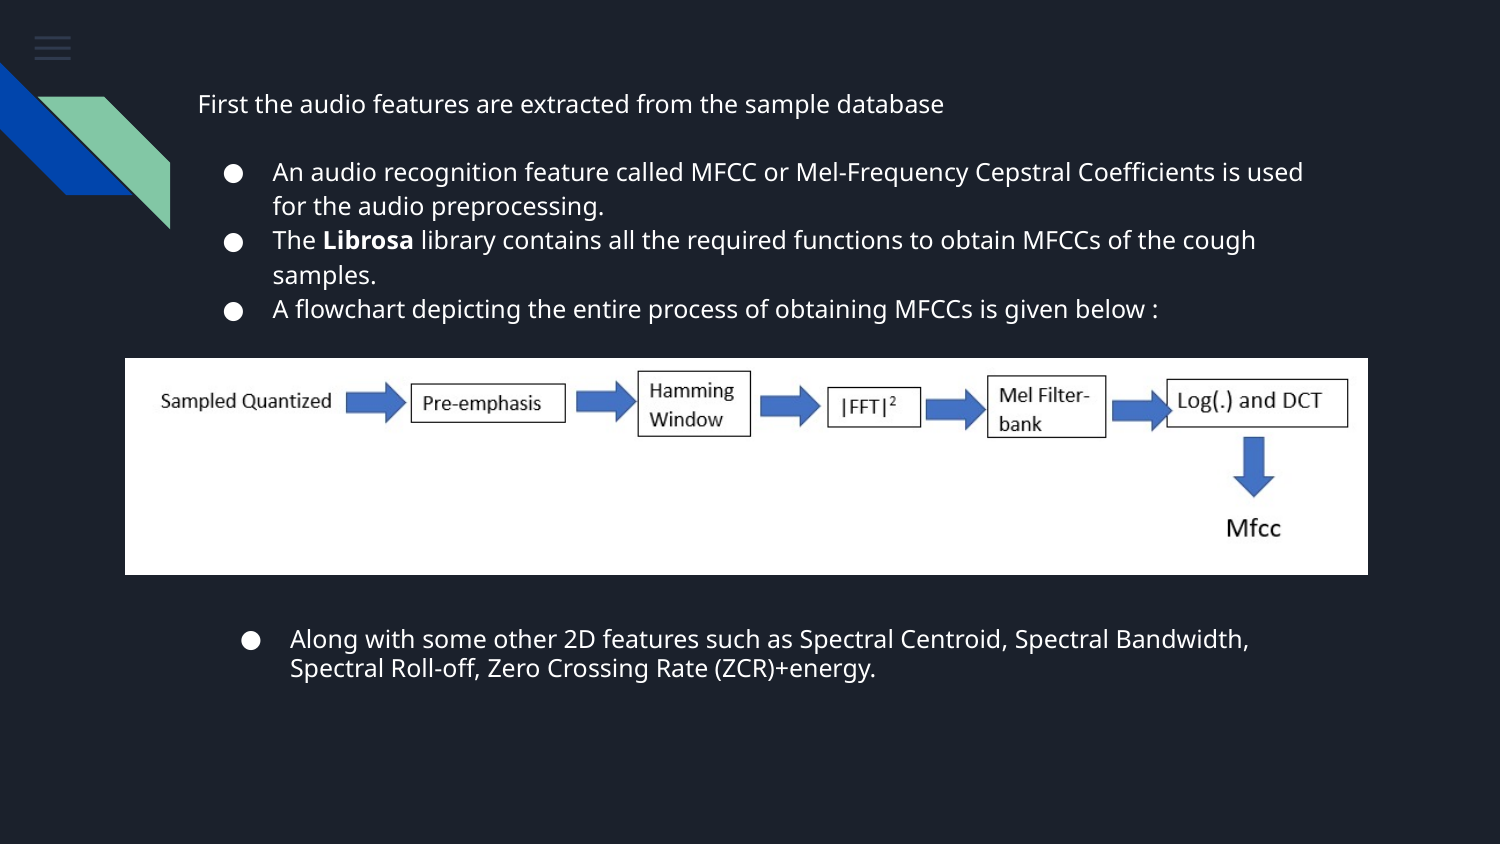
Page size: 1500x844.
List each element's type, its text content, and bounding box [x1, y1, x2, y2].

list First the audio features are extracted from the sample database An audio recognition feature called MFCC or Mel-Frequency Cepstral Coefficients is used for the audio preprocessing. The Librosa library contains all the required functions to obtain MFCCs of the cough samples. A flowchart depicting the entire process of obtaining MFCCs is given below : [182, 583, 1357, 684]
list First the audio features are extracted from the sample database An audio recognition feature called MFCC or Mel-Frequency Cepstral Coefficients is used for the audio preprocessing. The Librosa library contains all the required functions to obtain MFCCs of the cough samples. A flowchart depicting the entire process of obtaining MFCCs is given below : [182, 68, 1357, 356]
text_box Along with some other 2D features such as Spectral Centroid, Spectral Bandwidth, Spectral Roll-off, Zero Crossing Rate (ZCR)+energy. [200, 608, 1346, 698]
picture [125, 358, 1368, 575]
